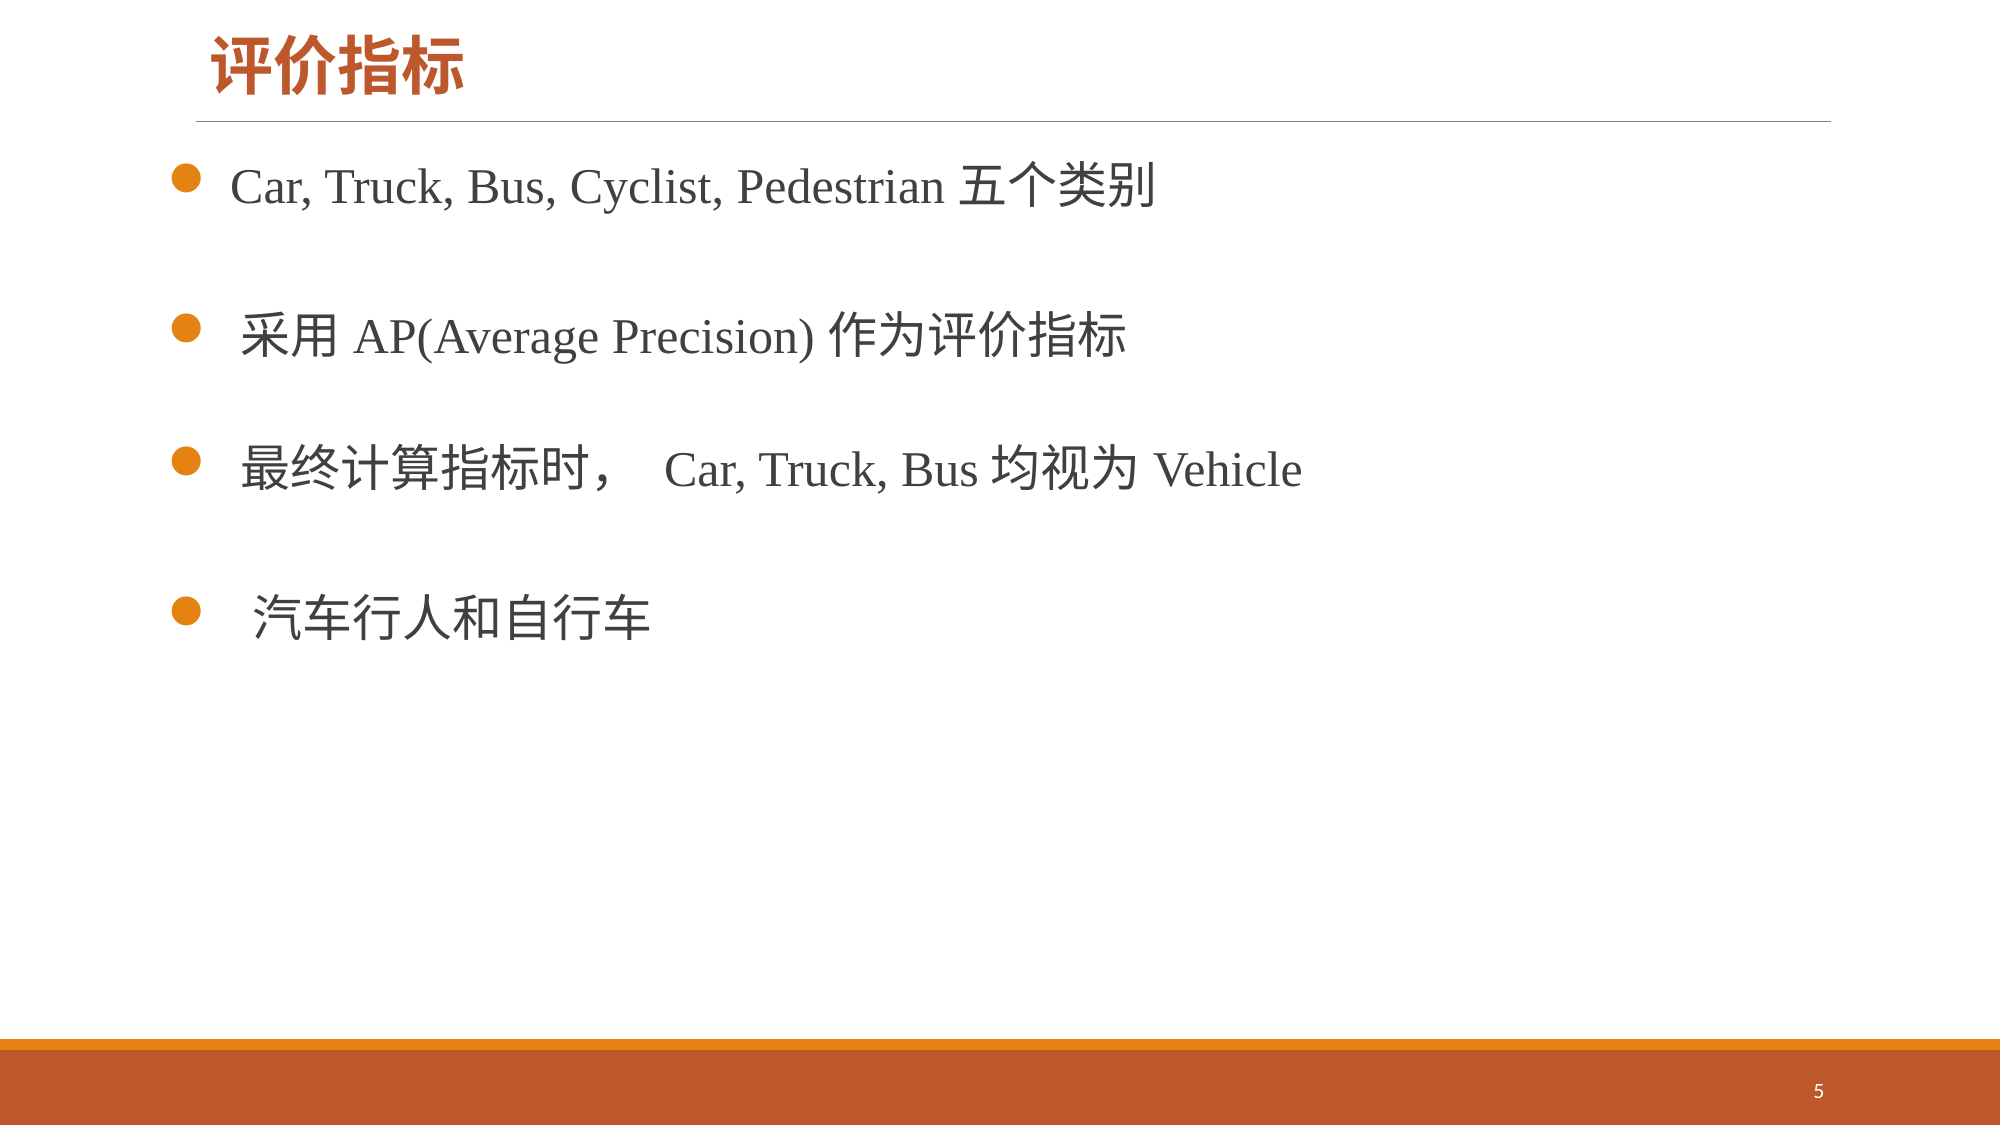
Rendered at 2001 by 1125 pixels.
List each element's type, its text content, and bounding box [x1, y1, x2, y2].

slide_number 5 [1624, 1059, 1840, 1120]
title 评价指标 [194, 29, 1845, 111]
